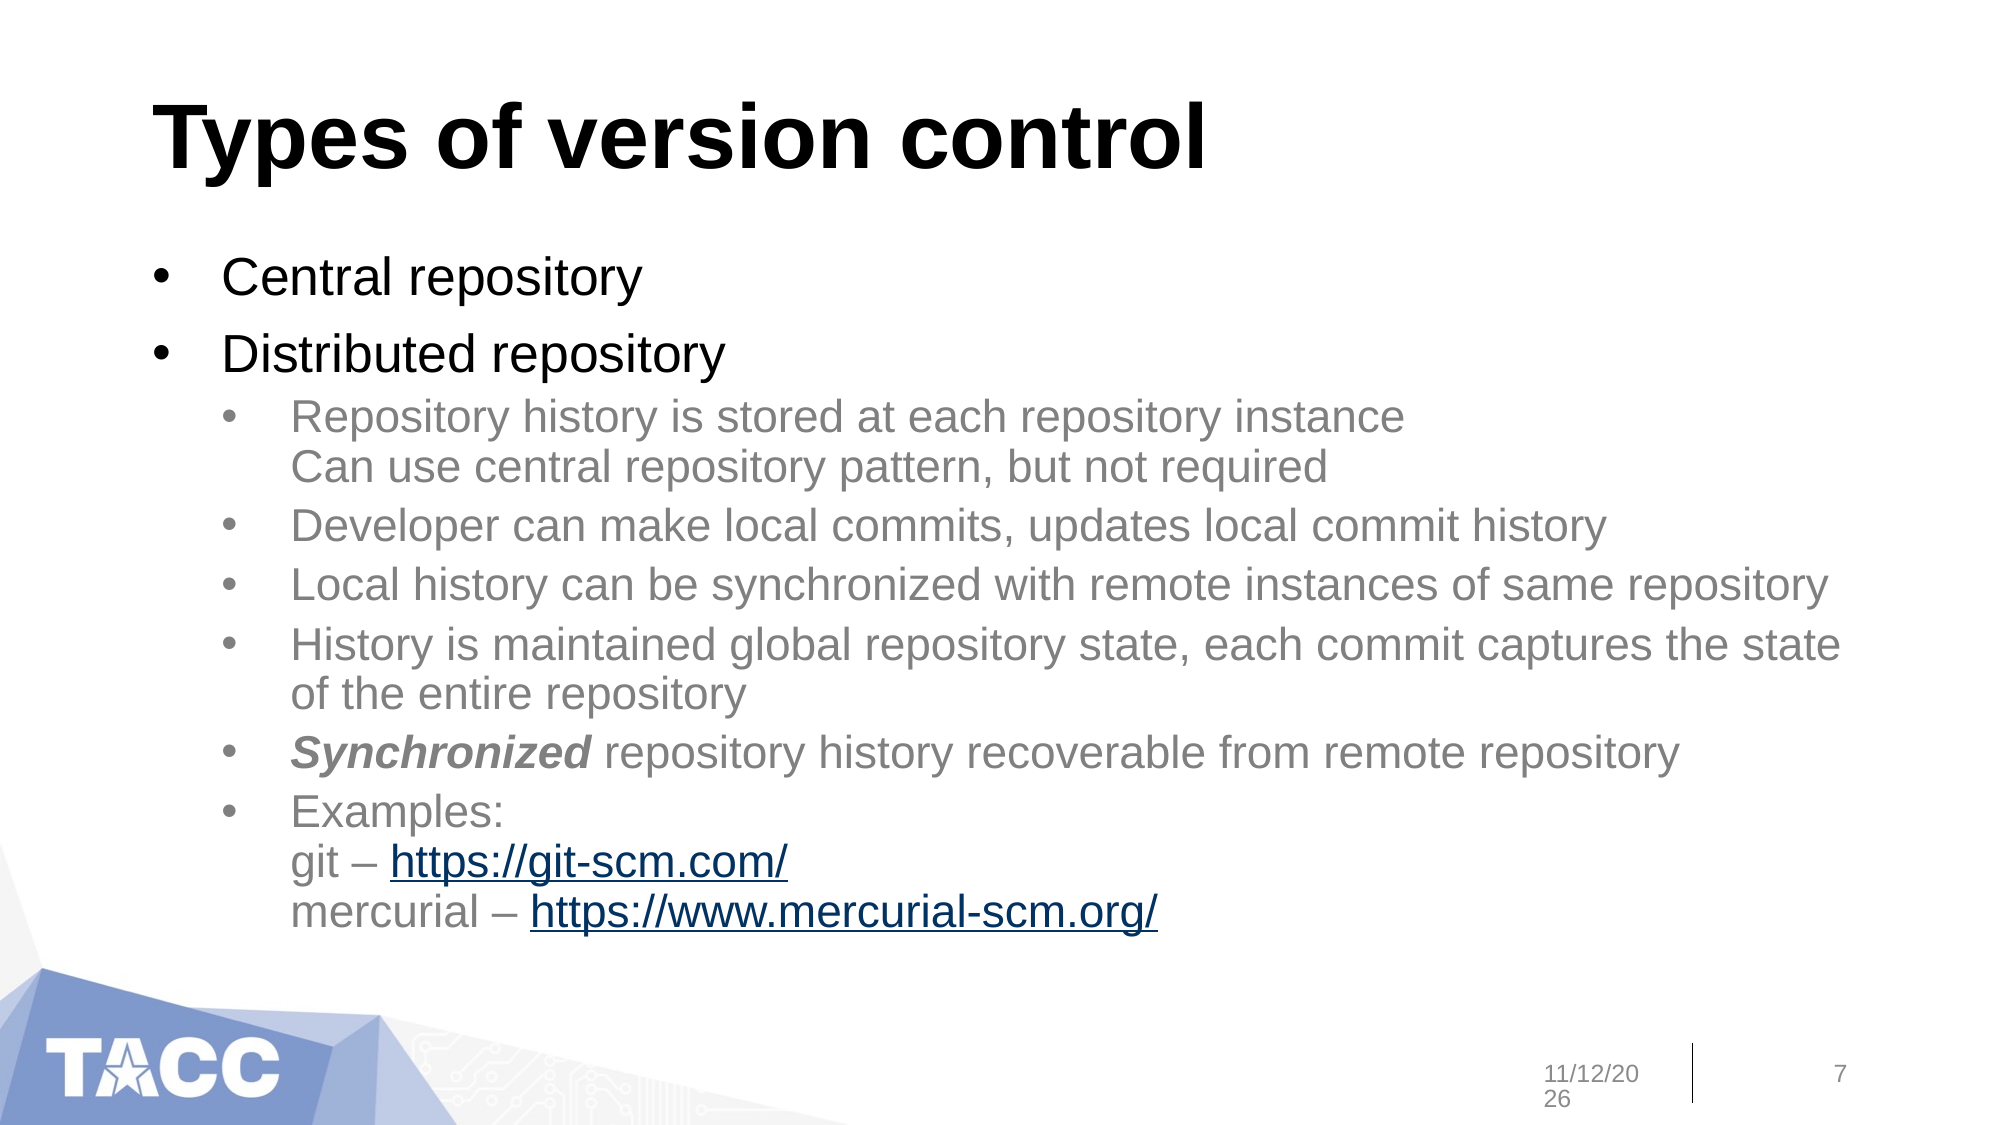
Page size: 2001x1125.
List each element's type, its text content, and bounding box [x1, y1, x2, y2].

title Types of version control [137, 59, 1863, 219]
list Central repository Distributed repository Repository history is stored at each repository instance Can use central repository pattern, but not required Developer can make local commits, updates local commit history Local history can be synchronized with remote instances of same repository History is maintained global repository state, each commit captures the state of the entire repository Synchronized repository history recoverable from remote repository Examples: git – https://git-scm.com/ mercurial – https://www.mercurial-scm.org/ [137, 241, 1863, 1043]
slide_number 7 [1733, 1042, 1863, 1103]
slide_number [1528, 1042, 1658, 1103]
picture [0, 0, 2001, 1125]
